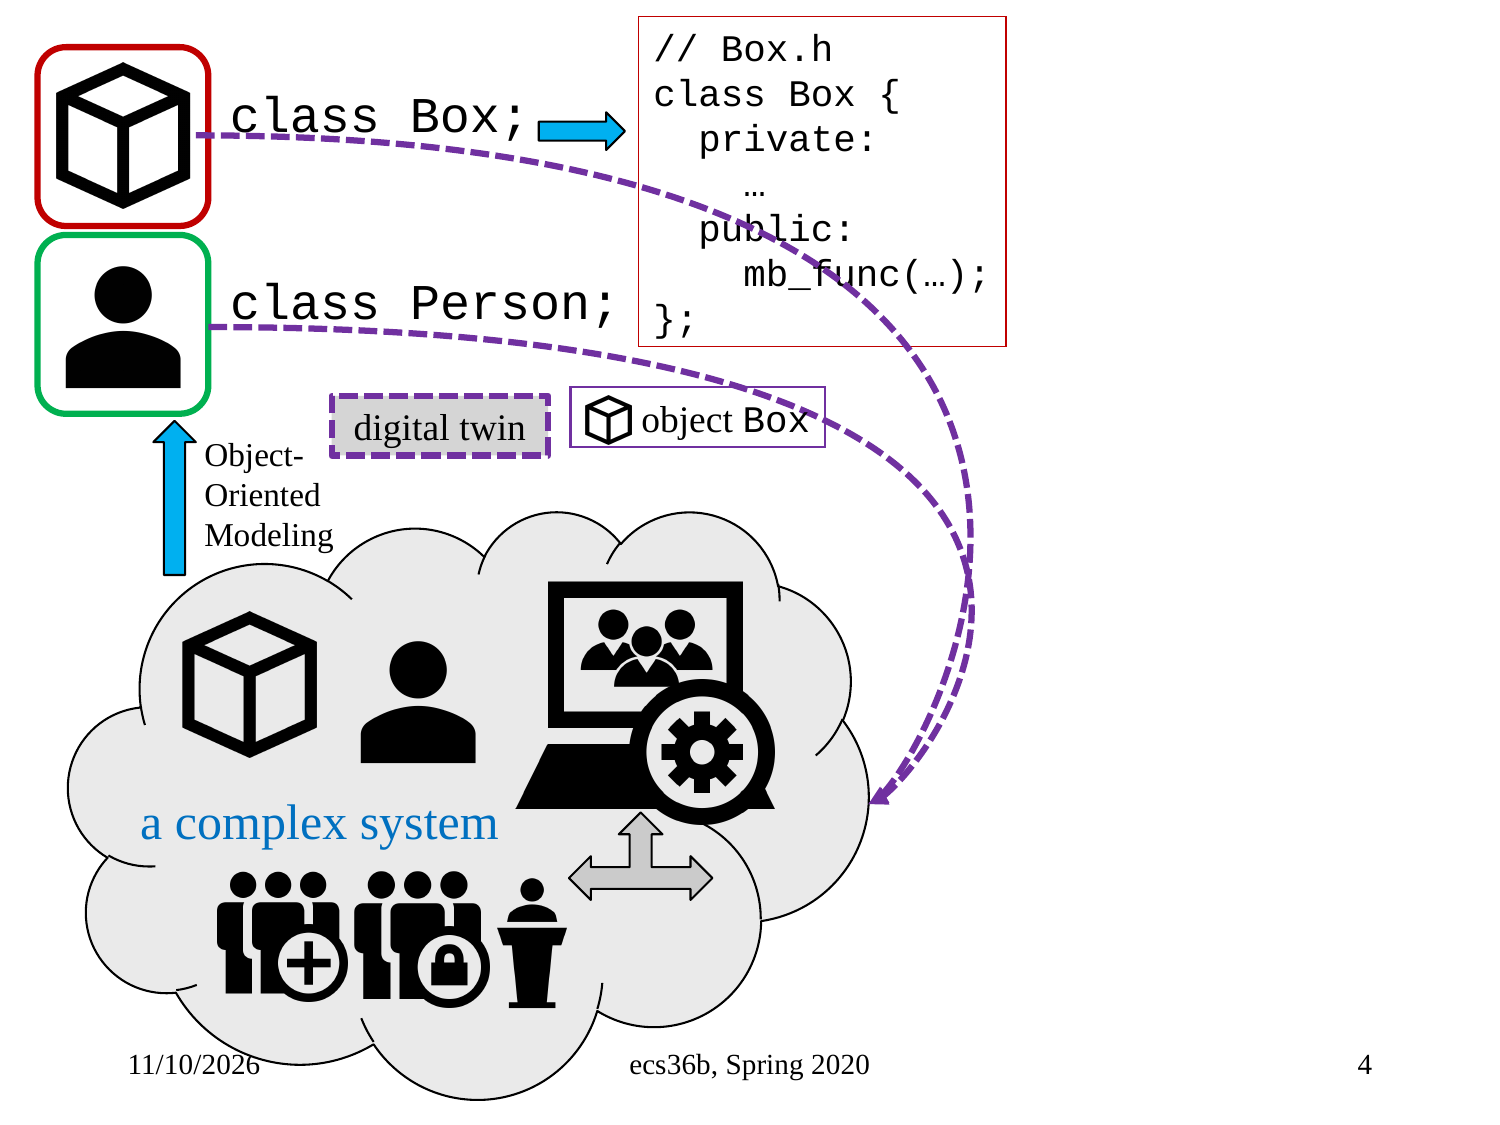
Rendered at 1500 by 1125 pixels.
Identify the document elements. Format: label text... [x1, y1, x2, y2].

text_box object Box [570, 387, 825, 448]
text_box [575, 834, 713, 900]
picture [208, 862, 602, 1013]
slide_number 4 [1074, 1024, 1388, 1101]
text_box class Box; [215, 74, 545, 150]
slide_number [112, 1024, 426, 1101]
text_box Object- Oriented Modeling [189, 426, 349, 561]
text_box digital twin [476, 395, 549, 456]
text_box class Person; [474, 262, 636, 338]
text_box [604, 586, 869, 1028]
picture [332, 616, 504, 788]
text_box [153, 421, 189, 576]
picture [515, 565, 776, 826]
text_box [37, 47, 209, 227]
text_box [538, 112, 625, 150]
text_box [67, 512, 771, 1100]
text_box a complex system [125, 782, 515, 857]
picture [582, 394, 634, 446]
picture [49, 62, 197, 209]
picture [37, 241, 195, 413]
text_box [49, 234, 190, 240]
text_box // Box.h class Box { private: … public: mb_func(…); }; [638, 16, 1006, 347]
footer ecs36b, Spring 2020 [512, 1024, 988, 1101]
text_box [195, 135, 469, 545]
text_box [208, 326, 469, 545]
picture [176, 611, 323, 758]
